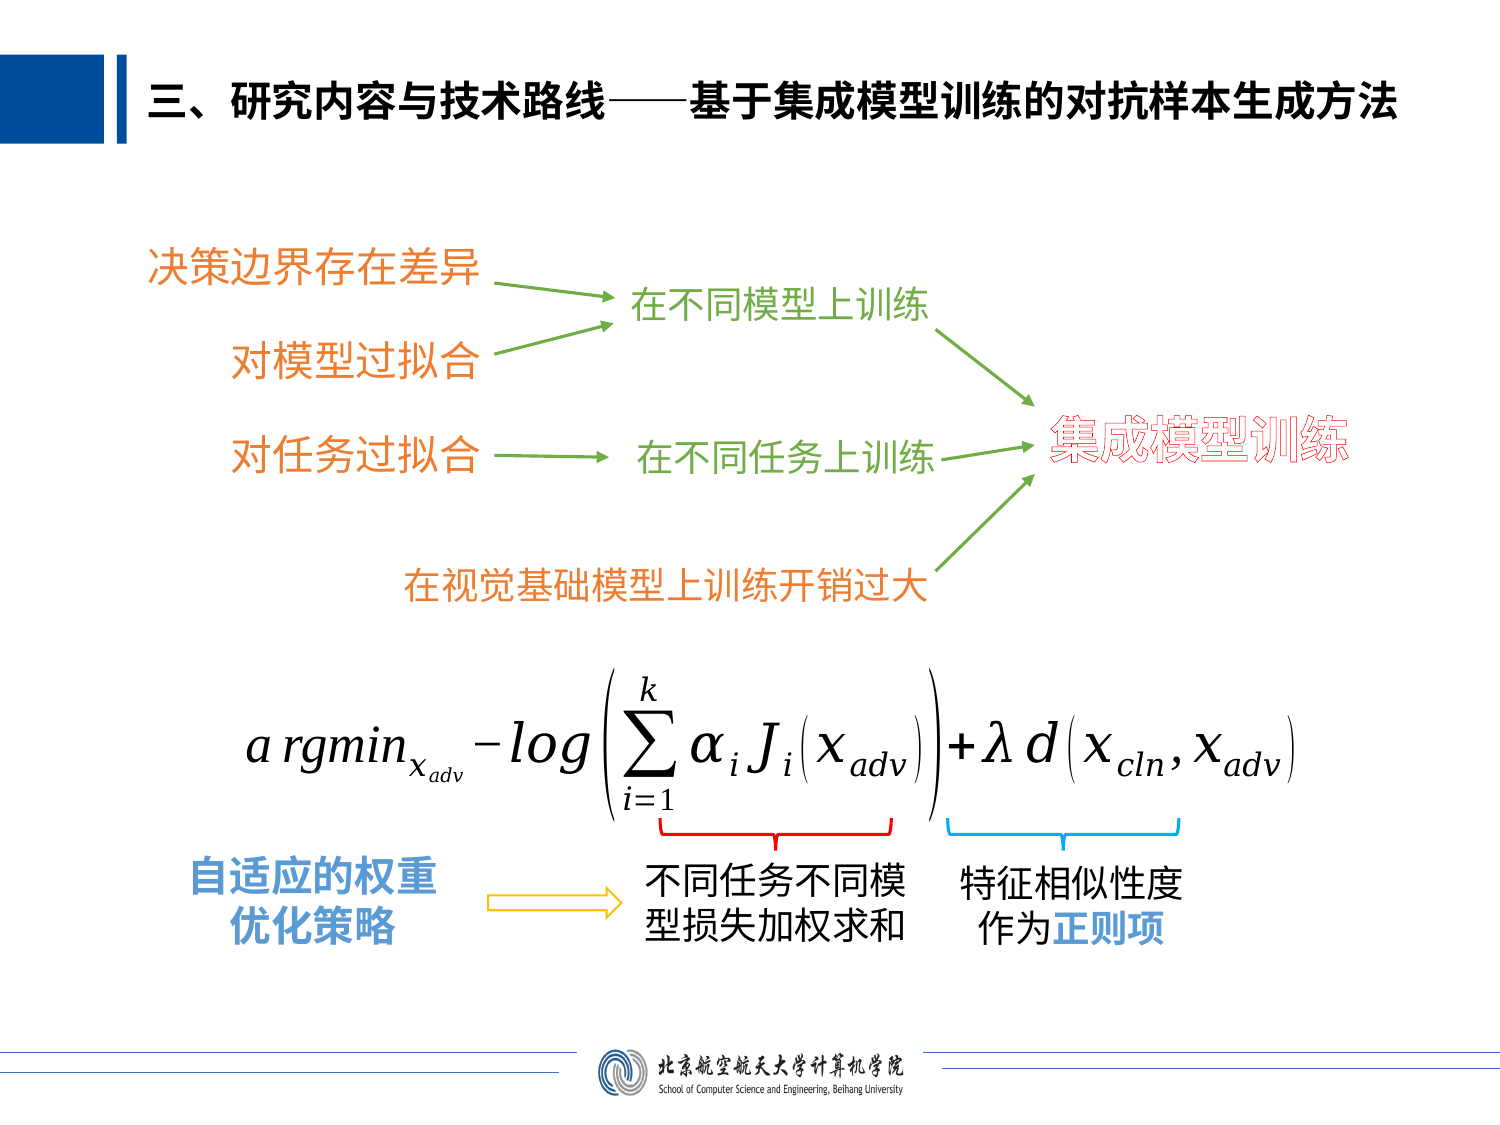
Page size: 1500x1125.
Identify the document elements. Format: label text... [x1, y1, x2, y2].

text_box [935, 474, 1035, 572]
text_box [935, 329, 1035, 407]
text_box 在视觉基础模型上训练开销过大 [388, 554, 962, 615]
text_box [941, 444, 1035, 460]
text_box [487, 885, 623, 921]
text_box 在不同模型上训练 [615, 273, 962, 334]
text_box [947, 818, 1180, 851]
picture [590, 1049, 910, 1096]
text_box 特征相似性度作为正则项 [940, 852, 1203, 958]
text_box 对任务过拟合 [215, 421, 510, 487]
text_box [659, 818, 892, 849]
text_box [494, 283, 616, 298]
text_box 决策边界存在差异 [132, 233, 500, 299]
text_box 在不同任务上训练 [621, 427, 968, 487]
text_box 自适应的权重优化策略 [171, 842, 455, 958]
list 三、研究内容与技术路线——基于集成模型训练的对抗样本生成方法 [131, 72, 1500, 141]
text_box 集成模型训练 [1034, 400, 1393, 476]
text_box 不同任务不同模型损失加权求和 [621, 849, 931, 955]
text_box 对模型过拟合 [215, 327, 519, 393]
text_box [494, 323, 614, 355]
